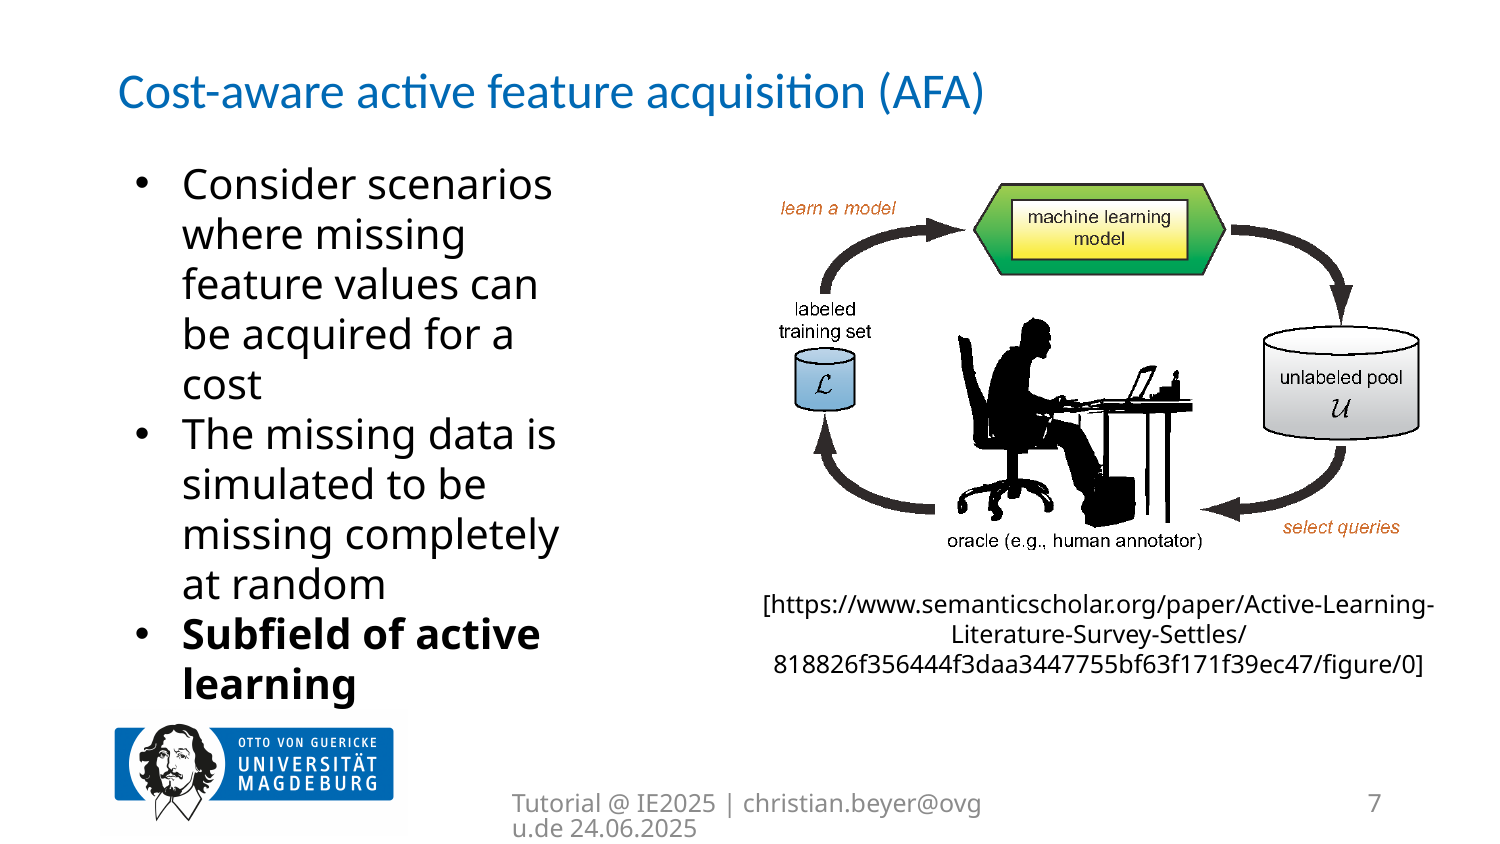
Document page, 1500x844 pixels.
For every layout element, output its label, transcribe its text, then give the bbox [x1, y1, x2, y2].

picture [777, 183, 1421, 551]
list Consider scenarios where missing feature values can be acquired for a cost The missing data is simulated to be missing completely at random Subfield of active learning [99, 150, 609, 659]
picture [100, 709, 408, 836]
slide_number 7 [1059, 782, 1397, 828]
footer Tutorial @ IE2025 | christian.beyer@ovgu.de 24.06.2025 [496, 782, 1004, 828]
text_box [https://www.semanticscholar.org/paper/Active-Learning-Literature-Survey-Settles/818826f356444f3daa3447755bf63f171f39ec47/figure/0] [740, 581, 1458, 686]
title Cost-aware active feature acquisition (AFA) [103, 45, 1397, 126]
